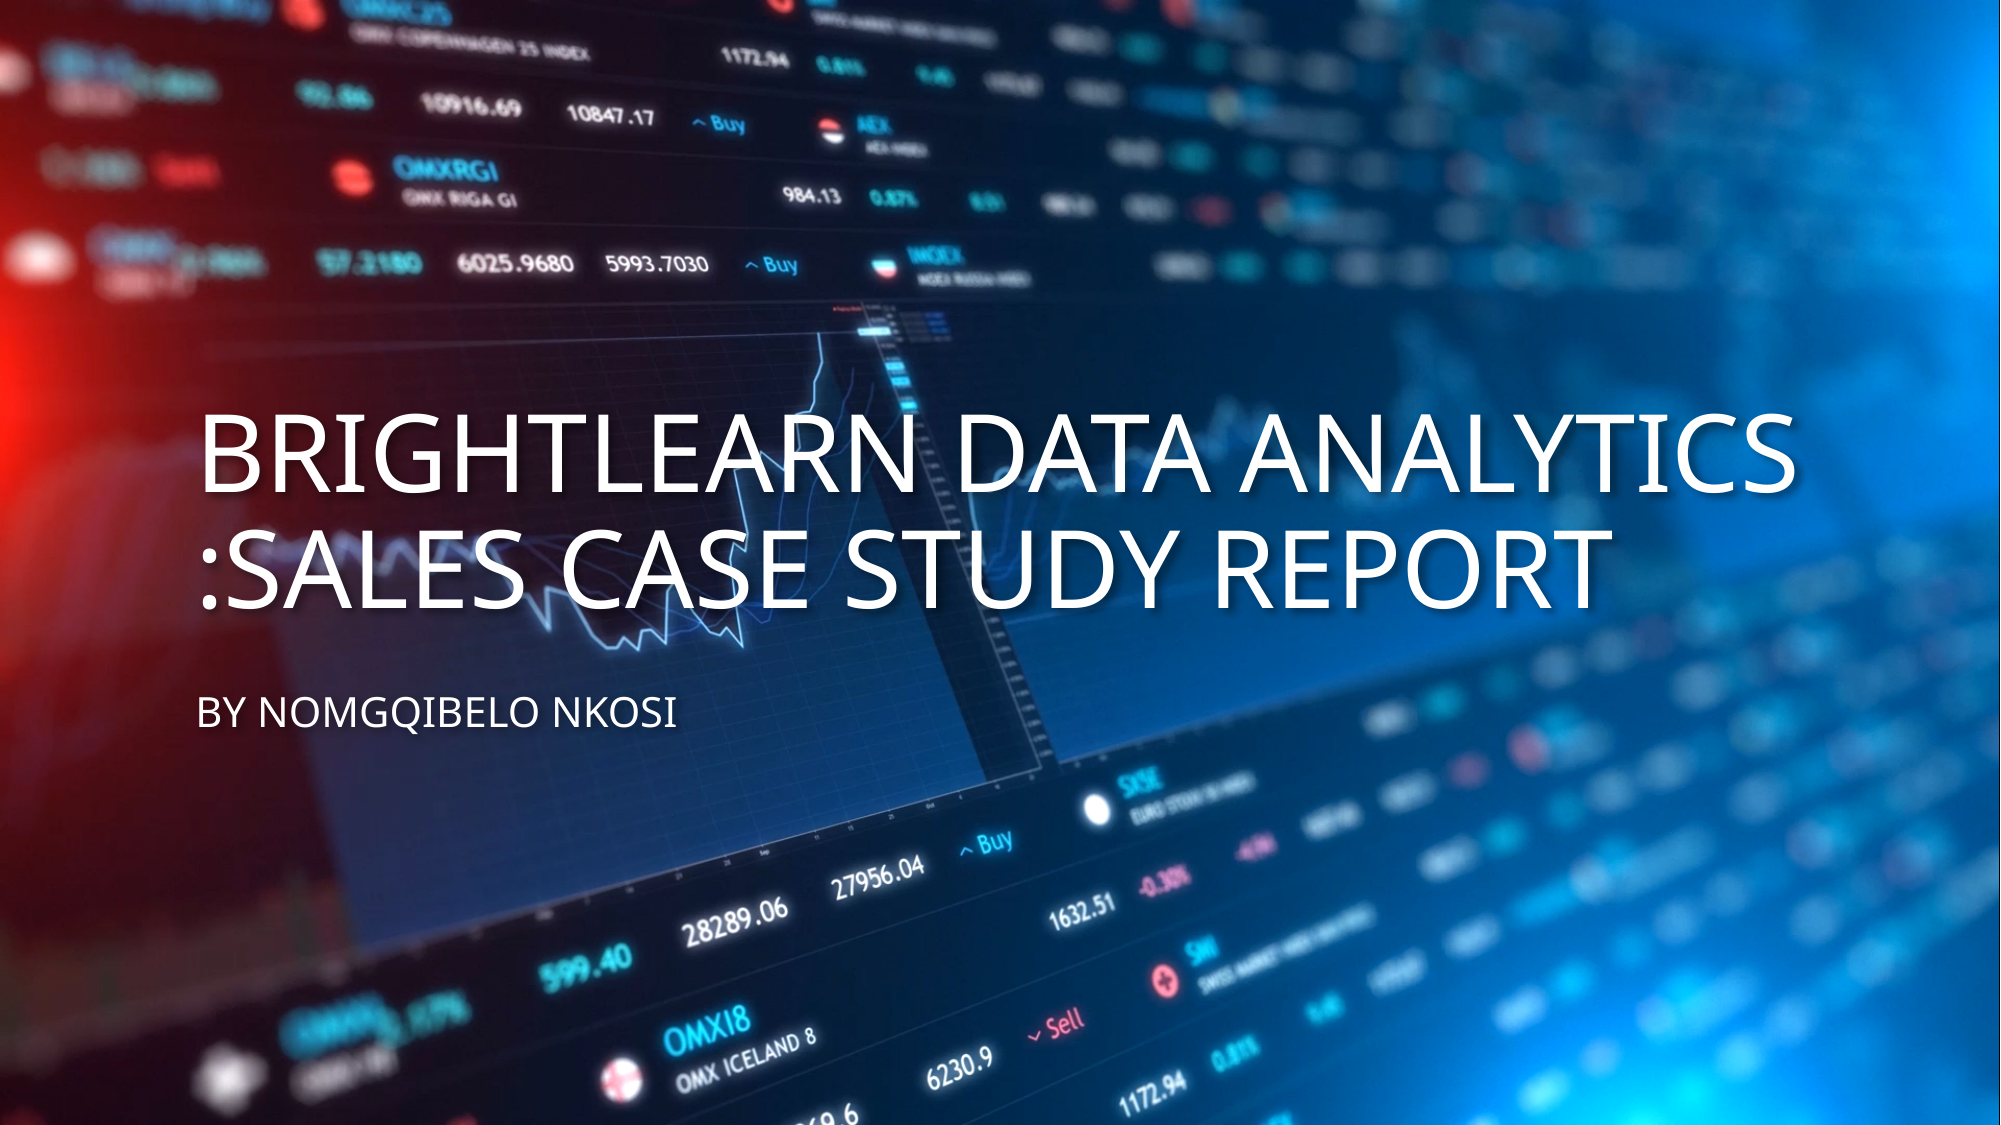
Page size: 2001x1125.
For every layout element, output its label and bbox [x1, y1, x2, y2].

text_box [0, 0, 2000, 1125]
